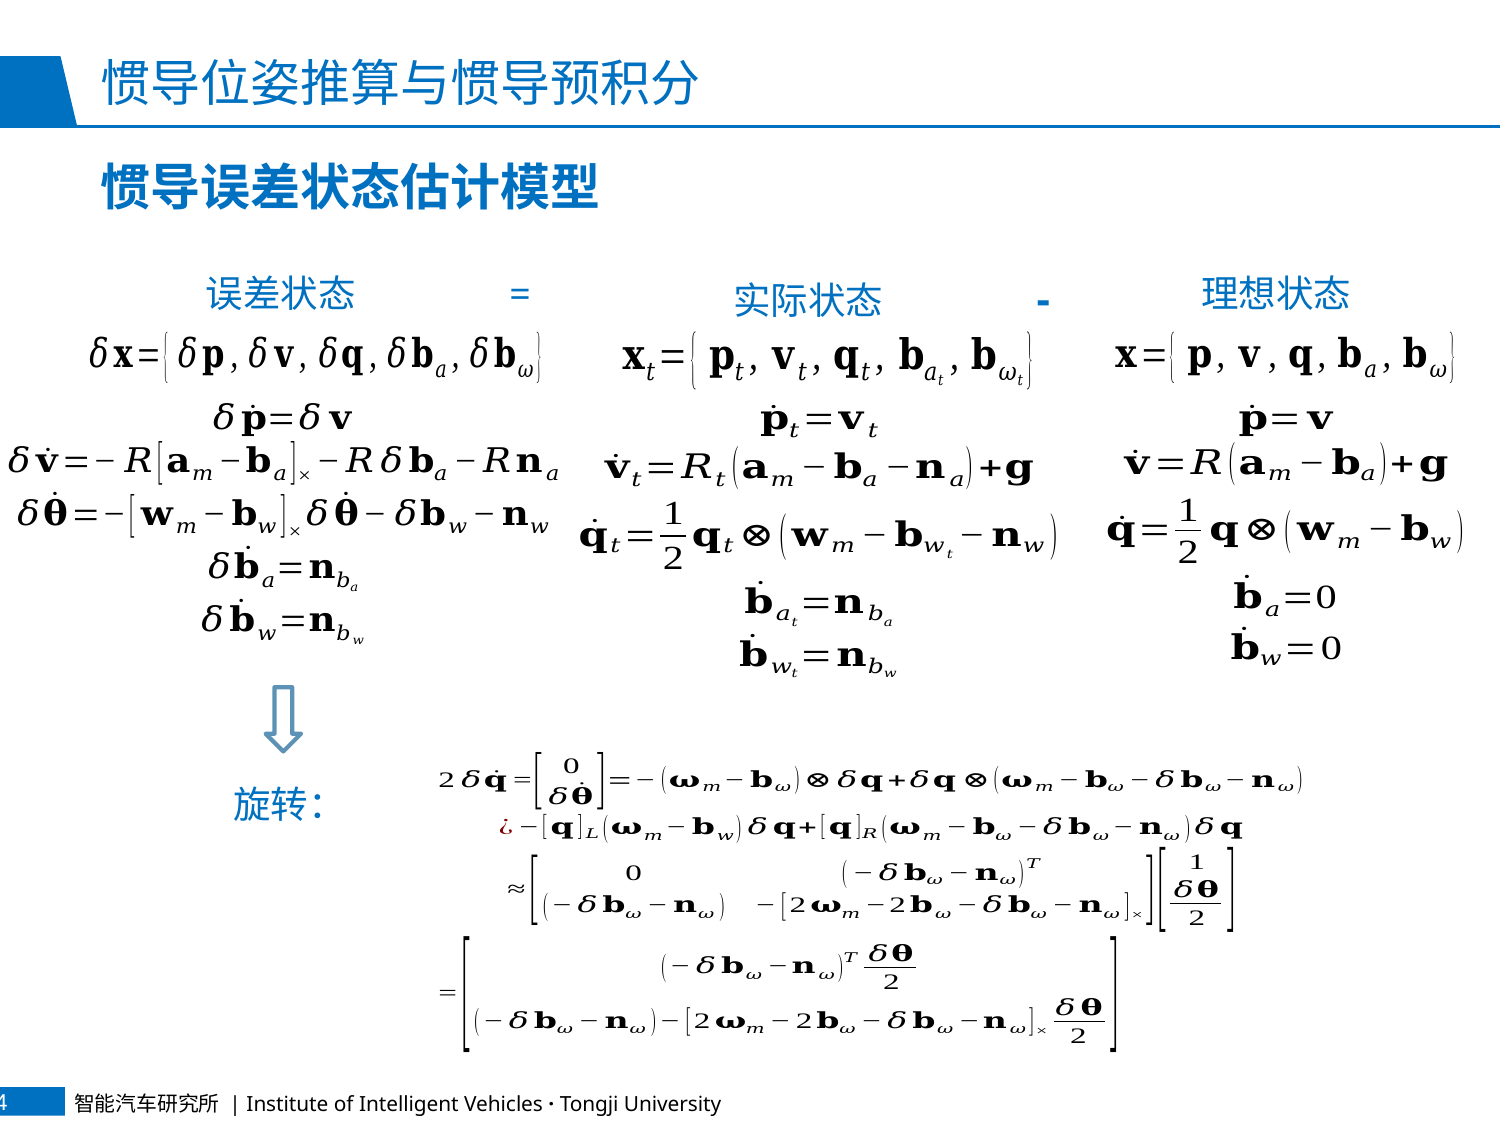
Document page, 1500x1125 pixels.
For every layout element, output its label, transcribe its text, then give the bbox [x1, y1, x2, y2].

text_box 惯导误差状态估计模型 [100, 160, 1483, 238]
text_box [263, 690, 303, 754]
title 惯导位姿推算与惯导预积分 [100, 57, 1483, 160]
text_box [5, 239, 1500, 682]
text_box 旋转： [218, 750, 376, 834]
